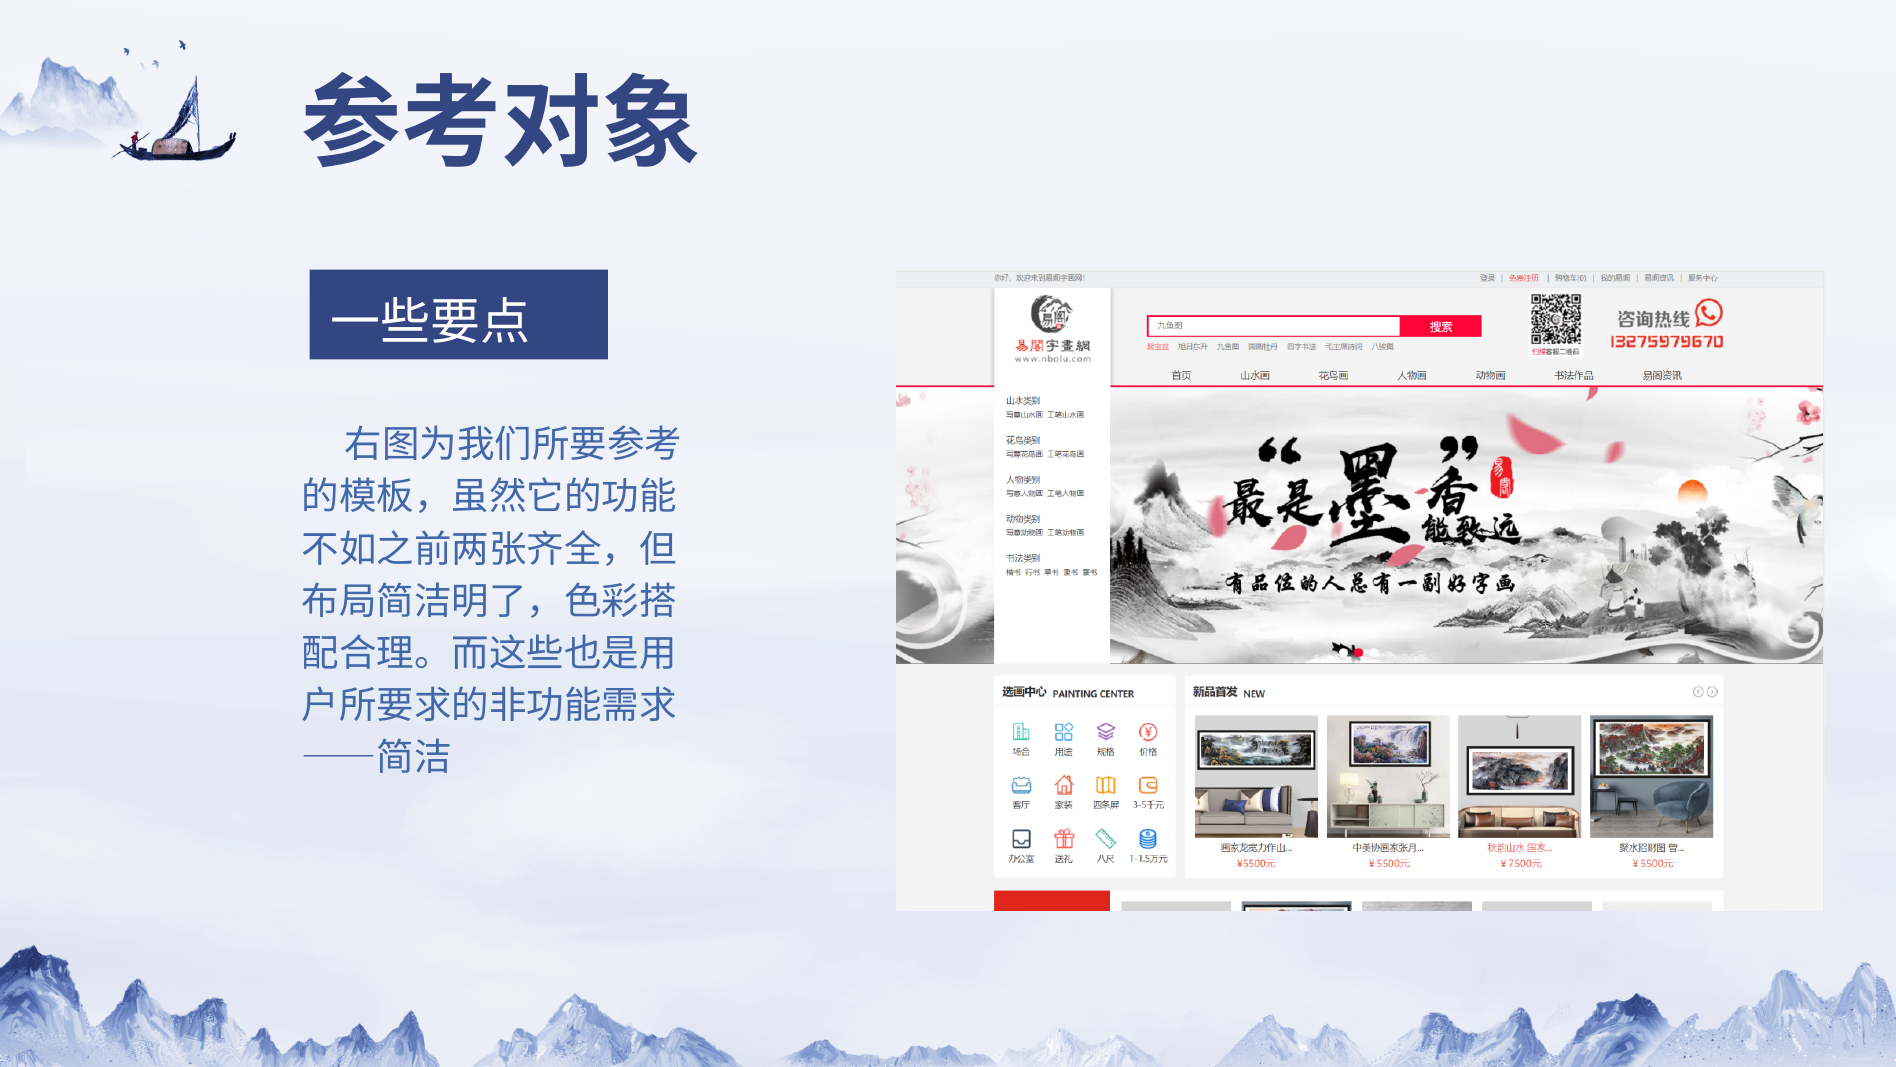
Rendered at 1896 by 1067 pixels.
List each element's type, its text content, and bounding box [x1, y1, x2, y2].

text_box 右图为我们所要参考的模板，虽然它的功能不如之前两张齐全，但布局简洁明了，色彩搭配合理。而这些也是用户所要求的非功能需求——简洁 [280, 402, 715, 957]
text_box 一些要点 [309, 269, 608, 360]
text_box 参考对象 [280, 28, 738, 329]
picture [0, 0, 1896, 1067]
